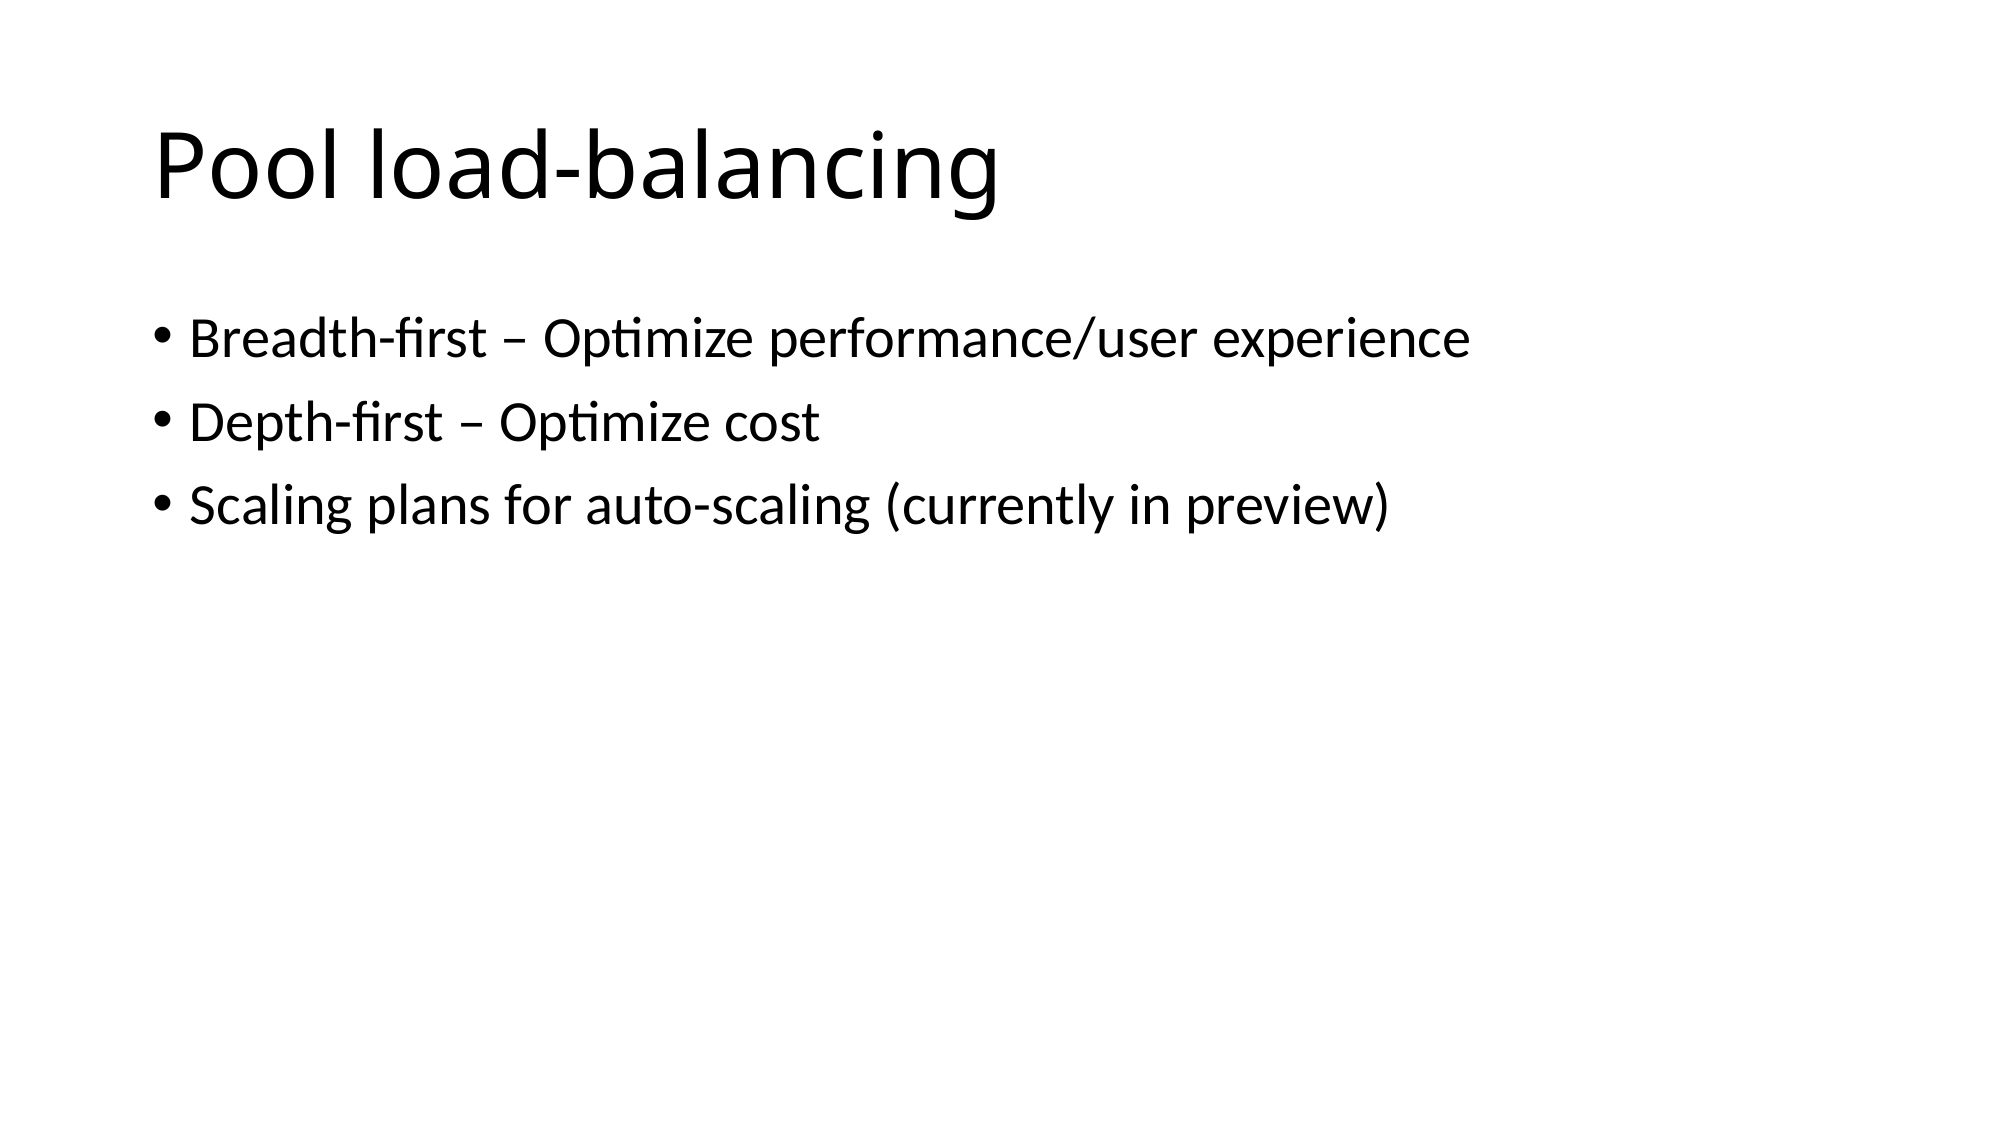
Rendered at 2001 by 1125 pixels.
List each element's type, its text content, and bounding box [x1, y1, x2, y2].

title Pool load-balancing [137, 59, 1863, 278]
list Breadth-first – Optimize performance/user experience Depth-first – Optimize cost Scaling plans for auto-scaling (currently in preview) [137, 299, 1863, 1014]
